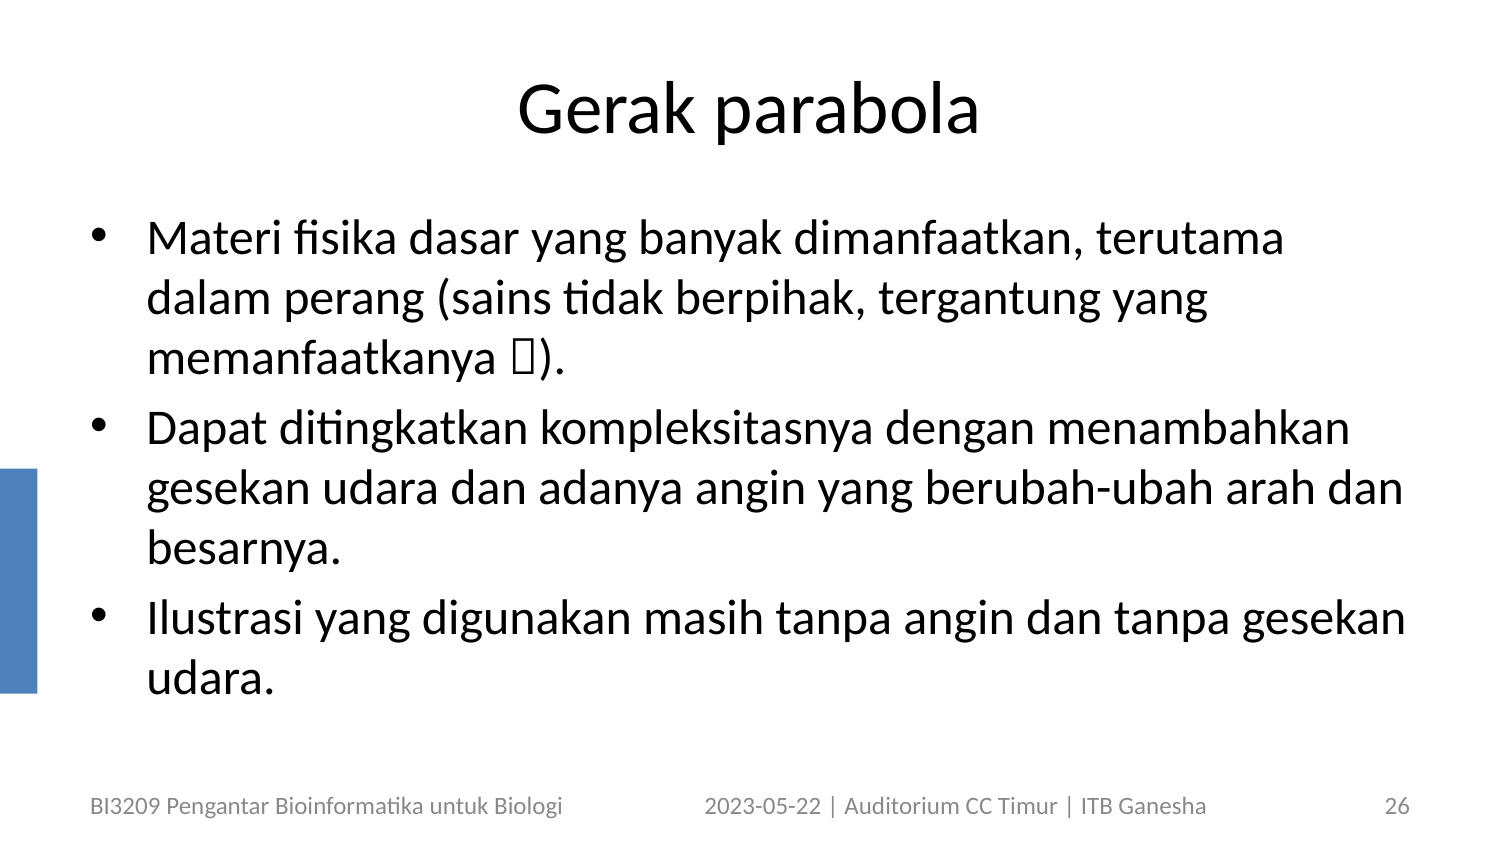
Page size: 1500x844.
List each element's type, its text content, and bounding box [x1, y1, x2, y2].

slide_number 26 [1299, 782, 1425, 827]
footer 2023-05-22 | Auditorium CC Timur | ITB Ganesha [675, 782, 1238, 827]
slide_number BI3209 Pengantar Bioinformatika untuk Biologi [75, 782, 602, 827]
title Gerak parabola [74, 33, 1426, 175]
list Materi fisika dasar yang banyak dimanfaatkan, terutama dalam perang (sains tidak berpihak, tergantung yang memanfaatkanya ). Dapat ditingkatkan kompleksitasnya dengan menambahkan gesekan udara dan adanya angin yang berubah-ubah arah dan besarnya. Ilustrasi yang digunakan masih tanpa angin dan tanpa gesekan udara. [74, 196, 1426, 754]
